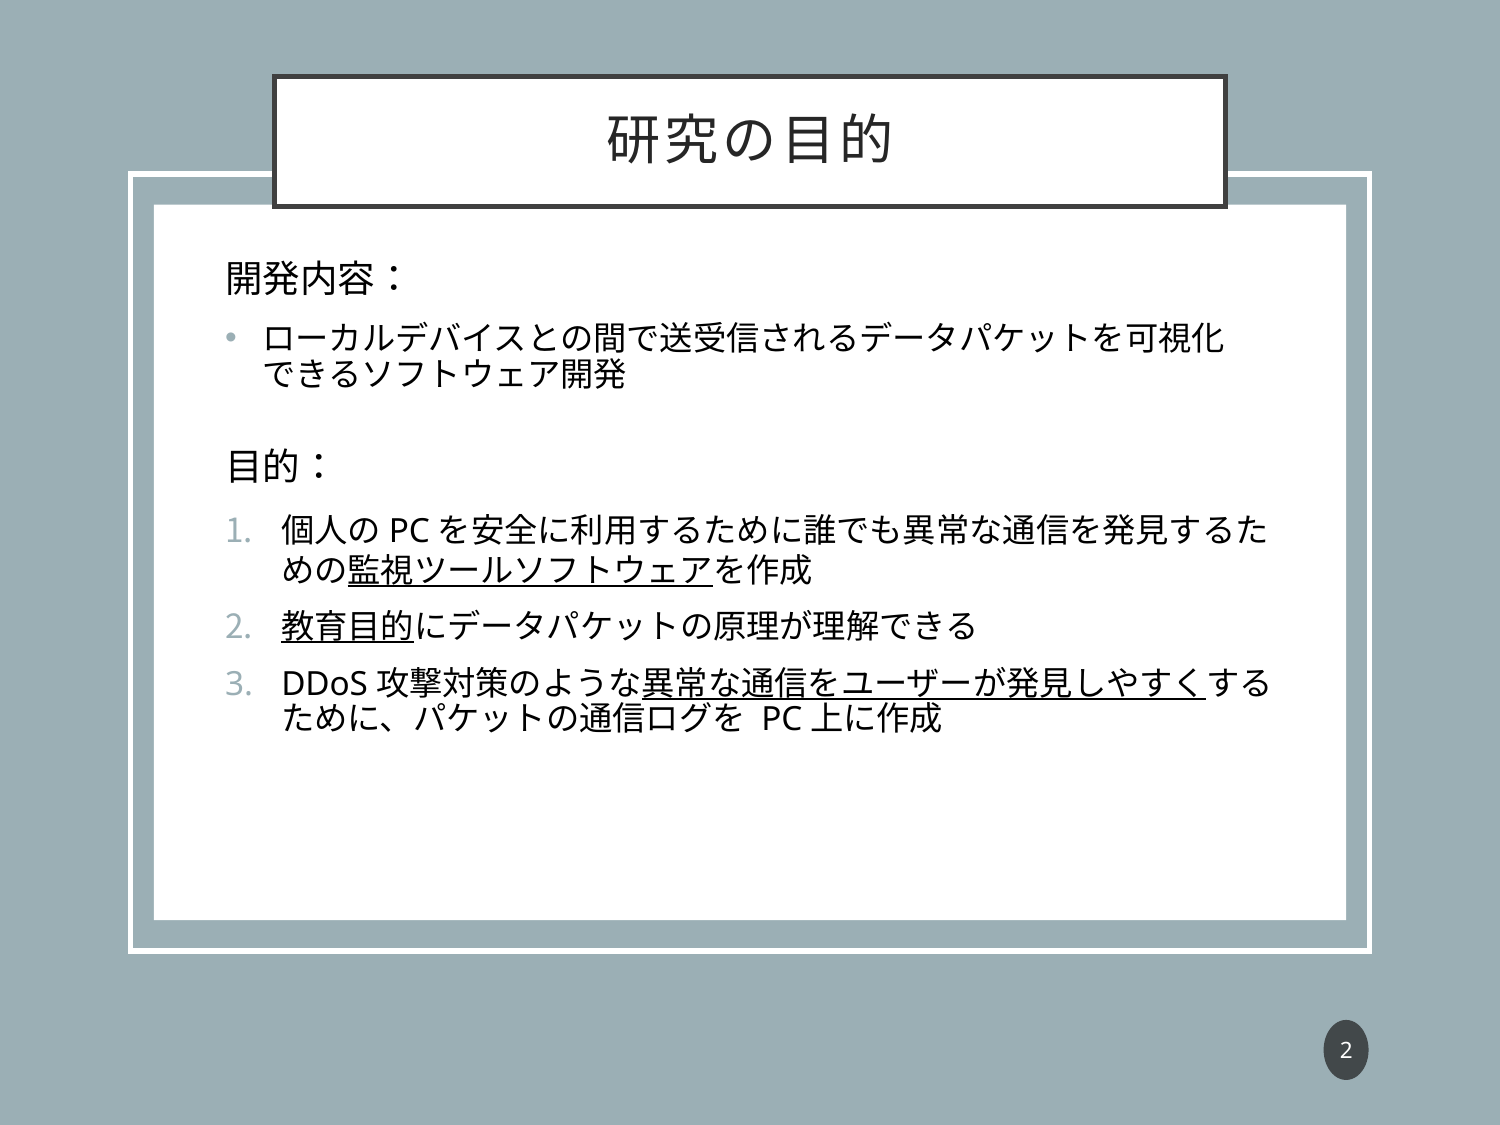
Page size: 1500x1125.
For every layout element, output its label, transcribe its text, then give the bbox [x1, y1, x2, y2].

text_box [130, 173, 1370, 952]
list 開発内容： ローカルデバイスとの間で送受信されるデータパケットを可視化 できるソフトウェア開発 目的： 個人のPCを安全に利用するために誰でも異常な通信を発見するための監視ツールソフトウェアを作成 教育目的にデータパケットの原理が理解できる DDoS攻撃対策のような異常な通信をユーザーが発見しやすくするために、パケットの通信ログを PC上に作成 [209, 252, 1291, 874]
text_box [0, 0, 1500, 1125]
title 研究の目的 [272, 74, 1228, 209]
slide_number 1 [1323, 1019, 1369, 1080]
